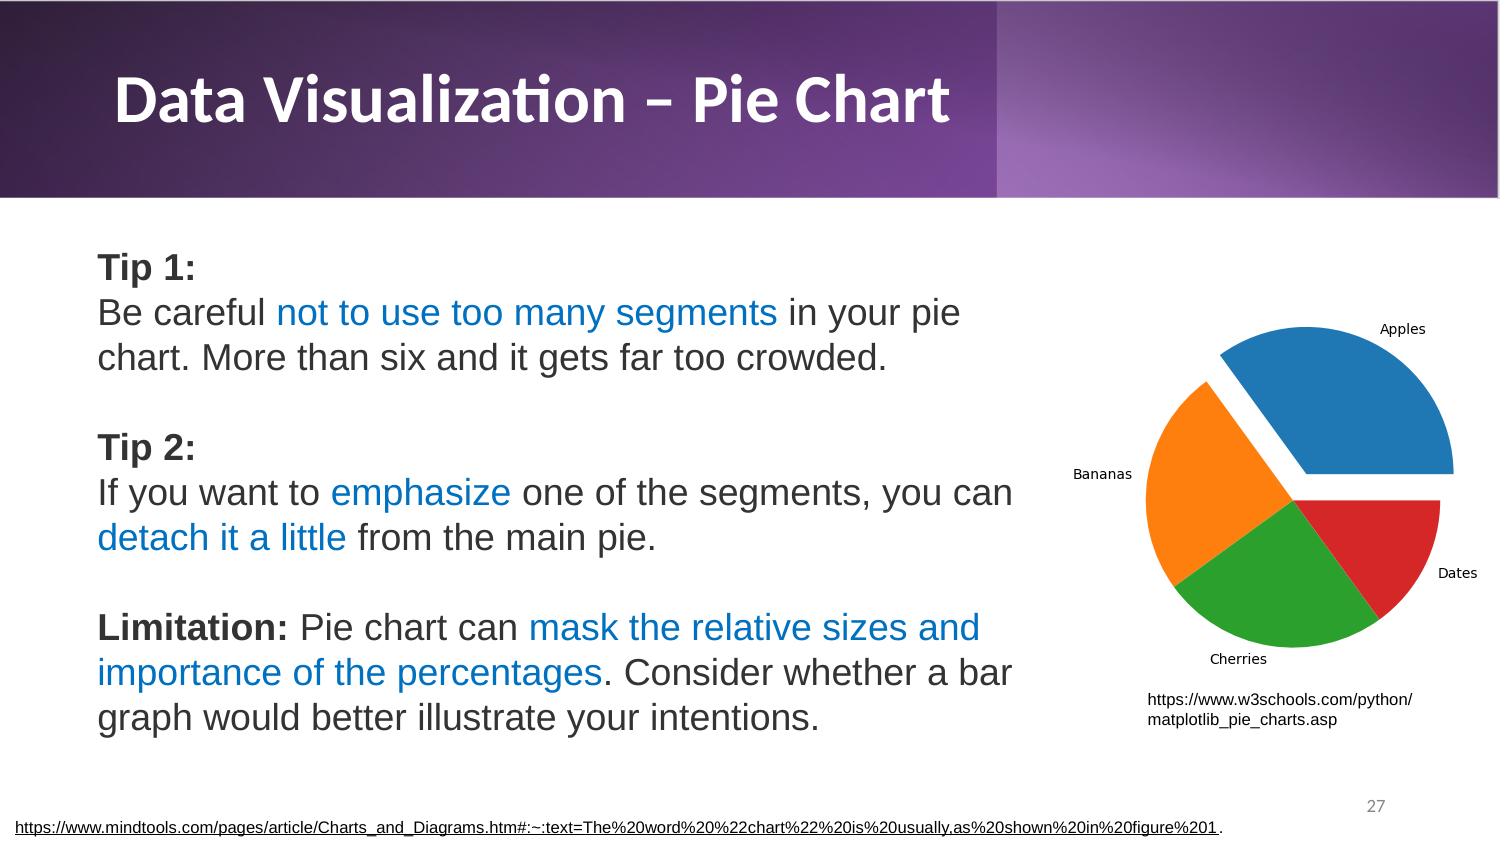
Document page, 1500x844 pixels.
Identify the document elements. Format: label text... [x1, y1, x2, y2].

text_box Tip 1: Be careful not to use too many segments in your pie chart. More than six and it gets far too crowded. Tip 2: If you want to emphasize one of the segments, you can detach it a little from the main pie. Limitation: Pie chart can mask the relative sizes and importance of the percentages. Consider whether a bar graph would better illustrate your intentions. [82, 235, 1080, 746]
slide_number 27 [1059, 782, 1397, 827]
text_box https://www.mindtools.com/pages/article/Charts_and_Diagrams.htm#:~:text=The%20word%20%22chart%22%20is%20usually,as%20shown%20in%20figure%201. [0, 809, 1370, 844]
picture [1050, 303, 1500, 683]
text_box https://www.w3schools.com/python/matplotlib_pie_charts.asp [1132, 691, 1468, 737]
picture [0, 0, 1500, 199]
